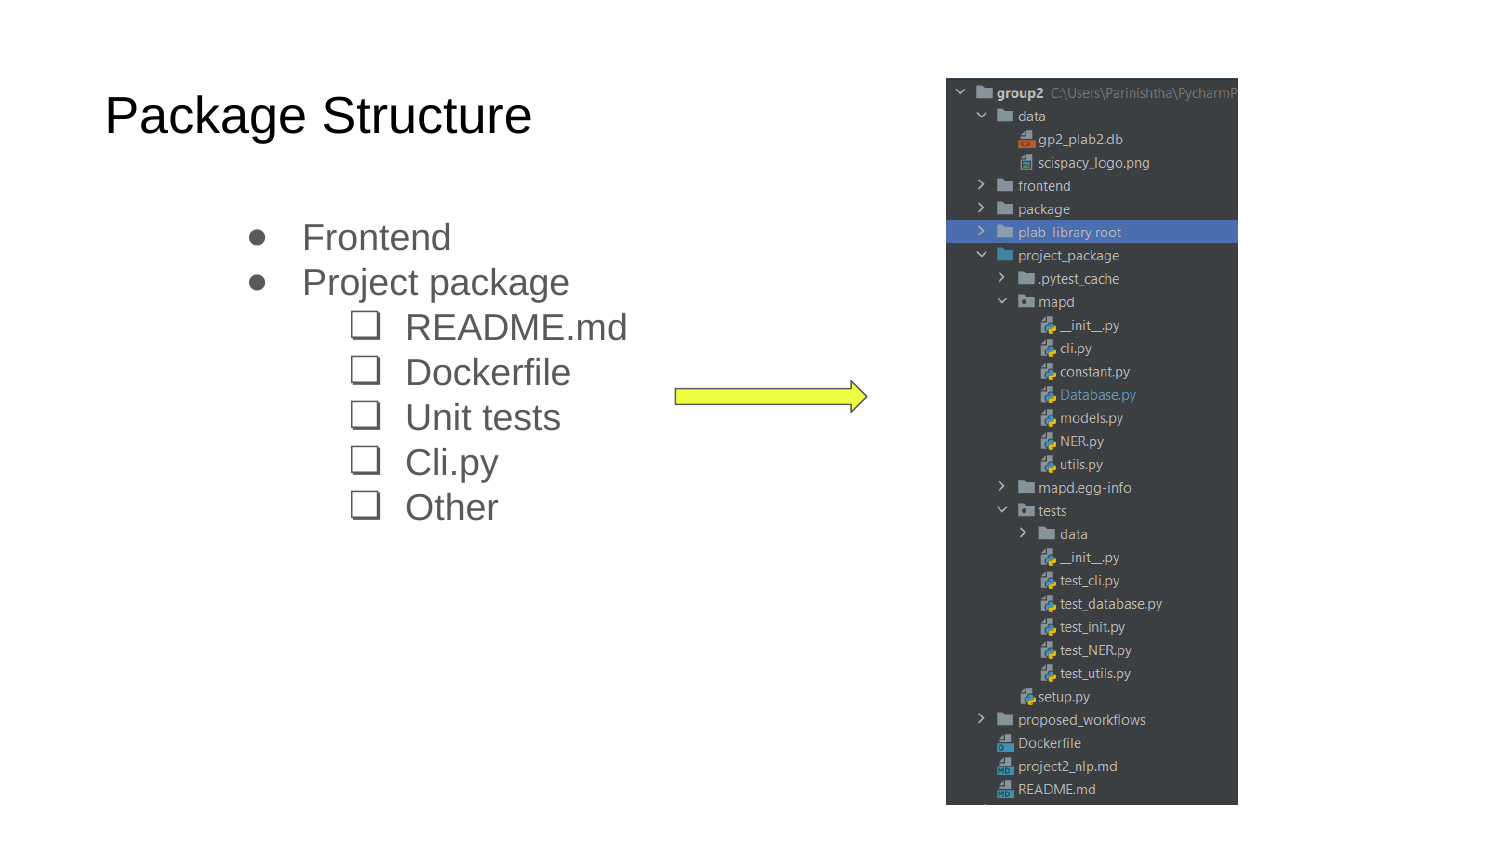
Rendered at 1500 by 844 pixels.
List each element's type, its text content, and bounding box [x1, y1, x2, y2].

text_box [675, 380, 867, 413]
text_box Frontend Project package README.md Dockerfile Unit tests Cli.py Other [212, 197, 733, 578]
picture [945, 78, 1238, 805]
text_box Package Structure [89, 66, 582, 160]
